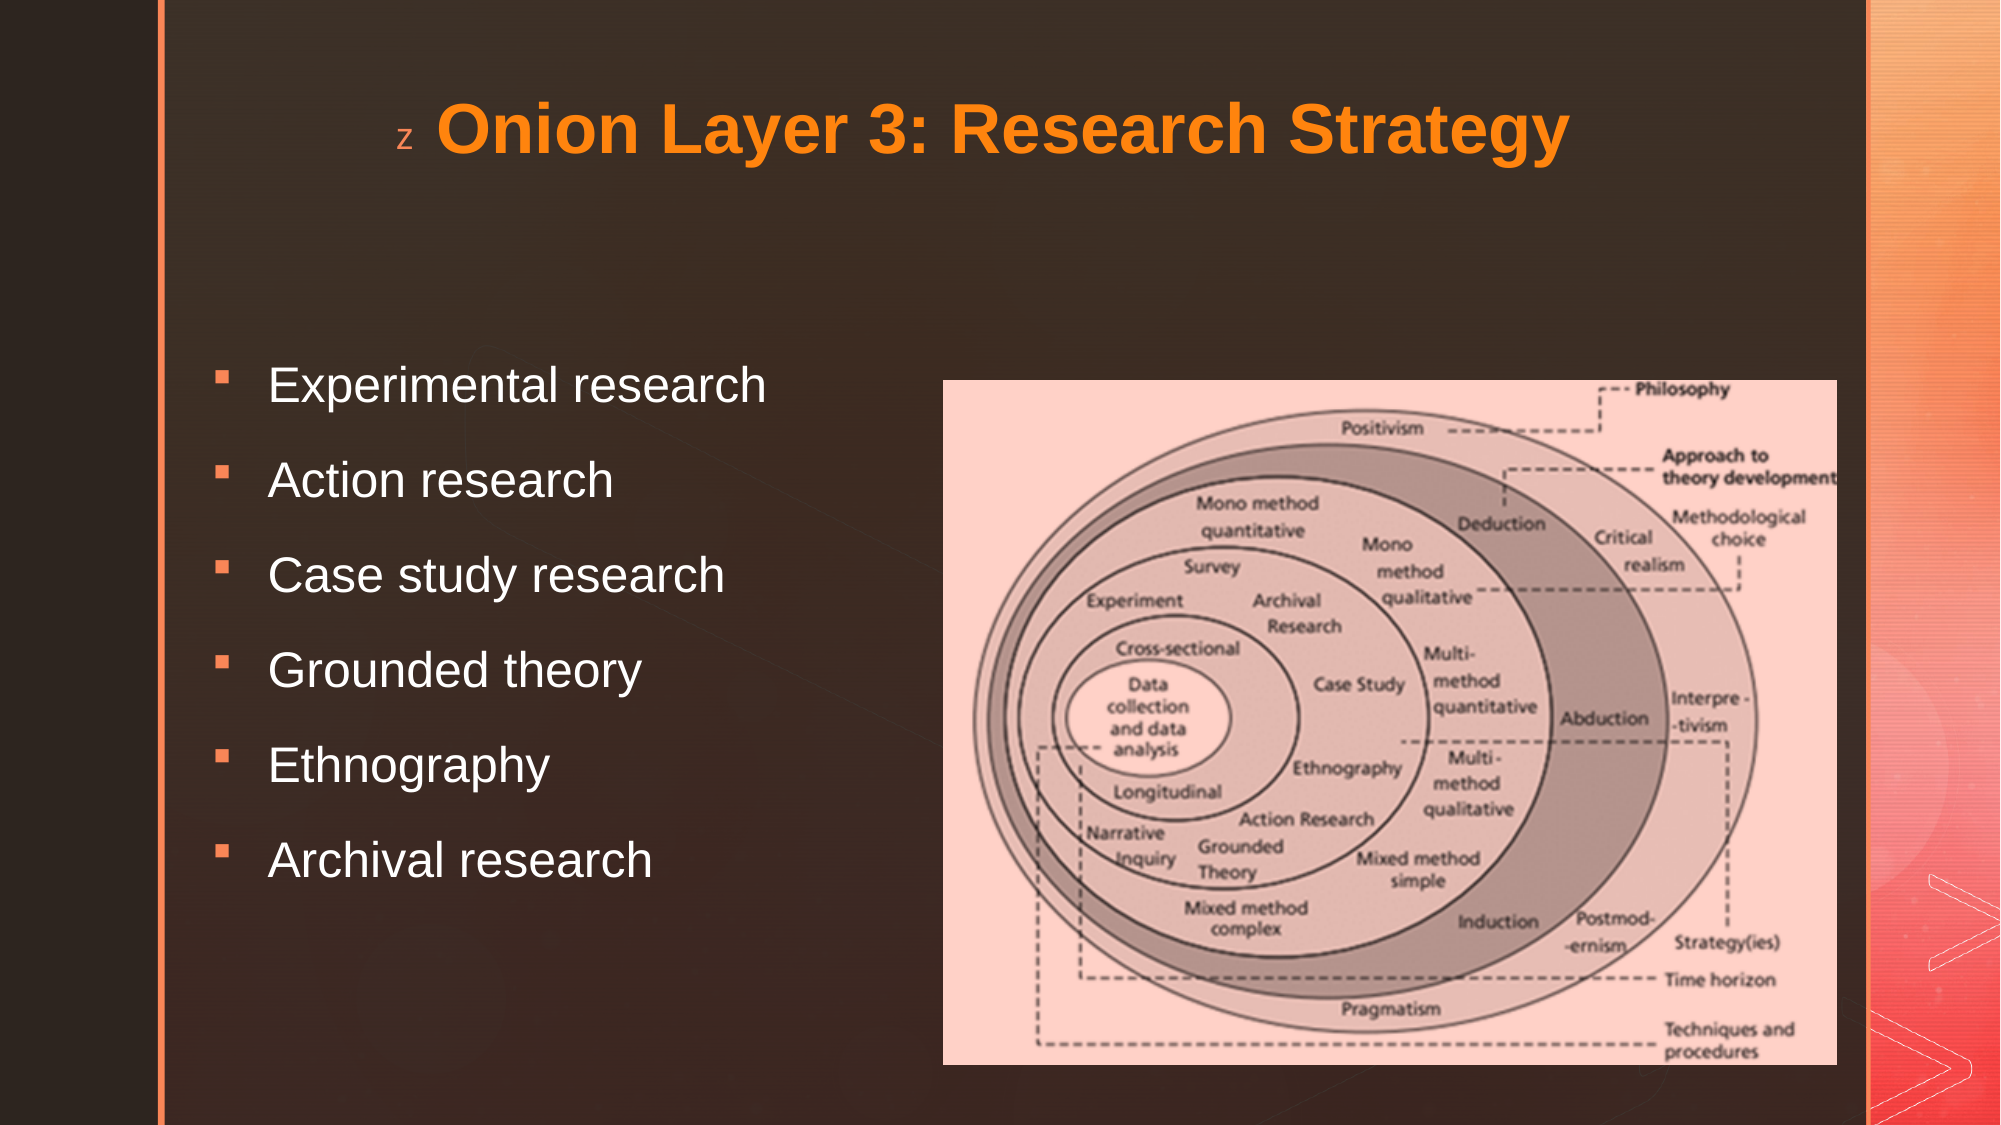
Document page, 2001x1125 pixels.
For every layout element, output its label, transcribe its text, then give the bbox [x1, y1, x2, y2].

picture [943, 379, 1838, 1065]
list Experimental research Action research Case study research Grounded theory Ethnography Archival research [195, 244, 896, 901]
picture [1871, 0, 2001, 1125]
title Onion Layer 3: Research Strategy [281, 85, 1588, 262]
